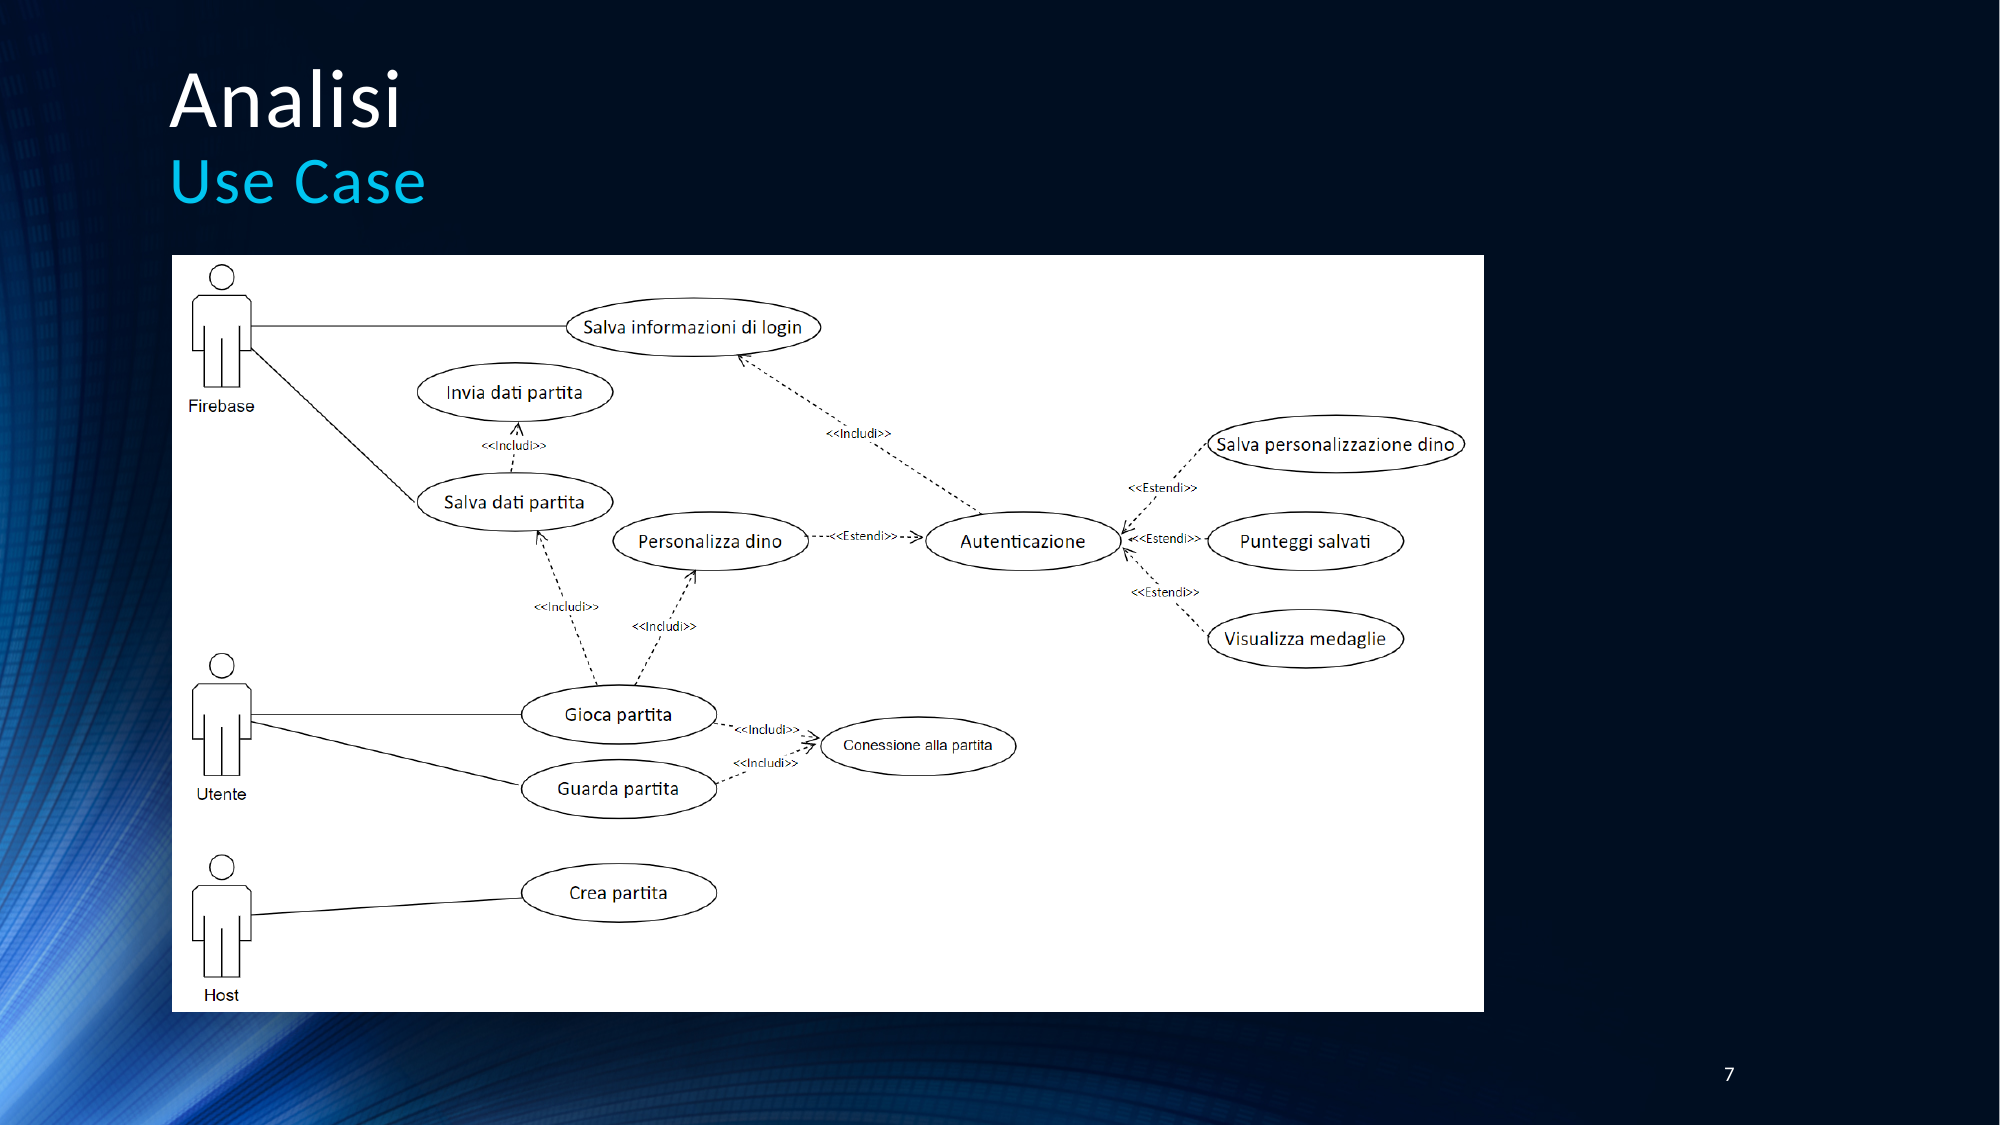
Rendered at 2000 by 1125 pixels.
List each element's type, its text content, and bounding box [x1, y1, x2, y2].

title Analisi Use Case [154, 0, 1655, 225]
slide_number 7 [1612, 1050, 1750, 1096]
picture [0, 0, 2000, 1125]
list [172, 255, 1484, 1012]
